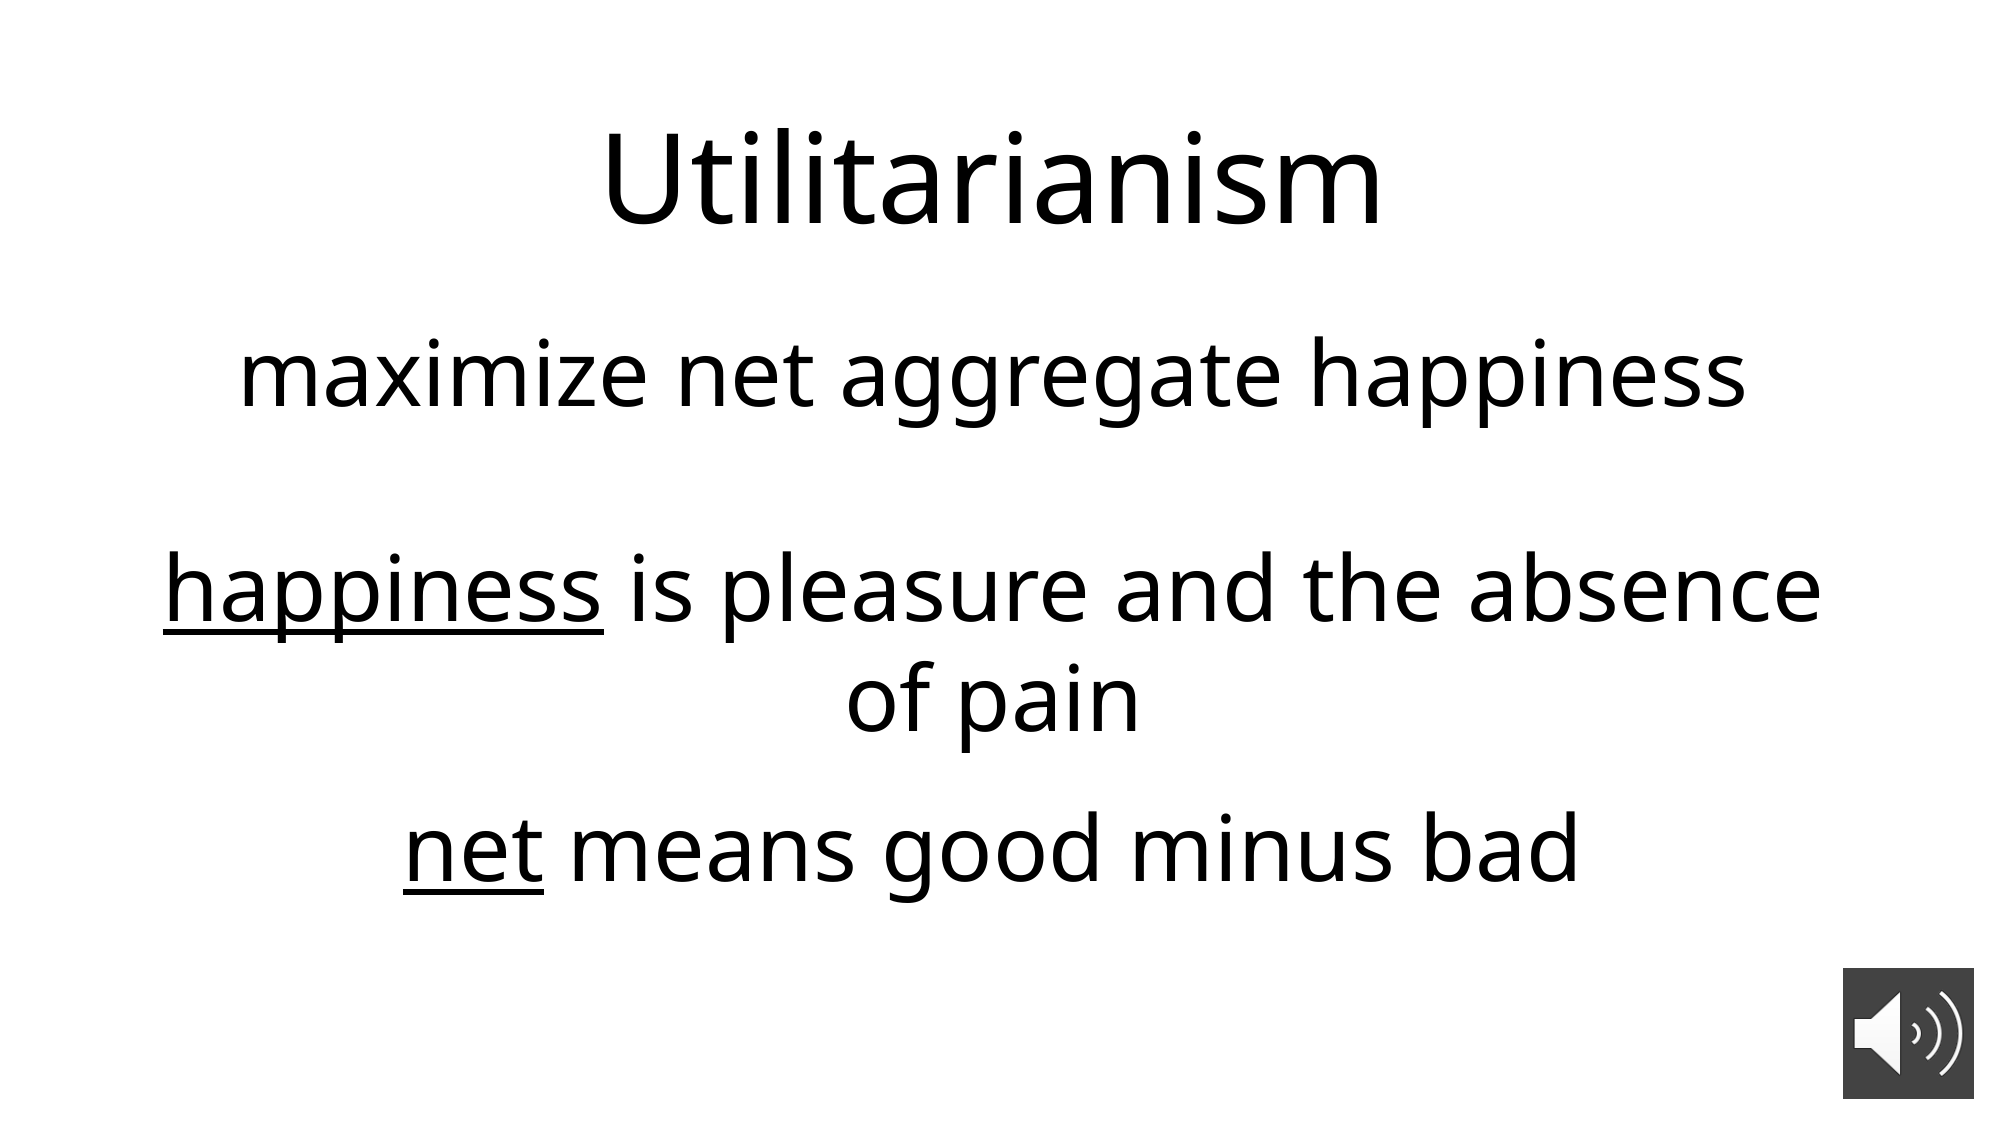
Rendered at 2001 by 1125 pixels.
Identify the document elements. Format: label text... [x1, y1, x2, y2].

picture [1841, 966, 1975, 1100]
text_box happiness is pleasure and the absence of pain [99, 522, 1889, 758]
text_box maximize net aggregate happiness [143, 306, 1844, 432]
text_box net means good minus bad [143, 782, 1844, 908]
title Utilitarianism [243, 0, 1744, 258]
